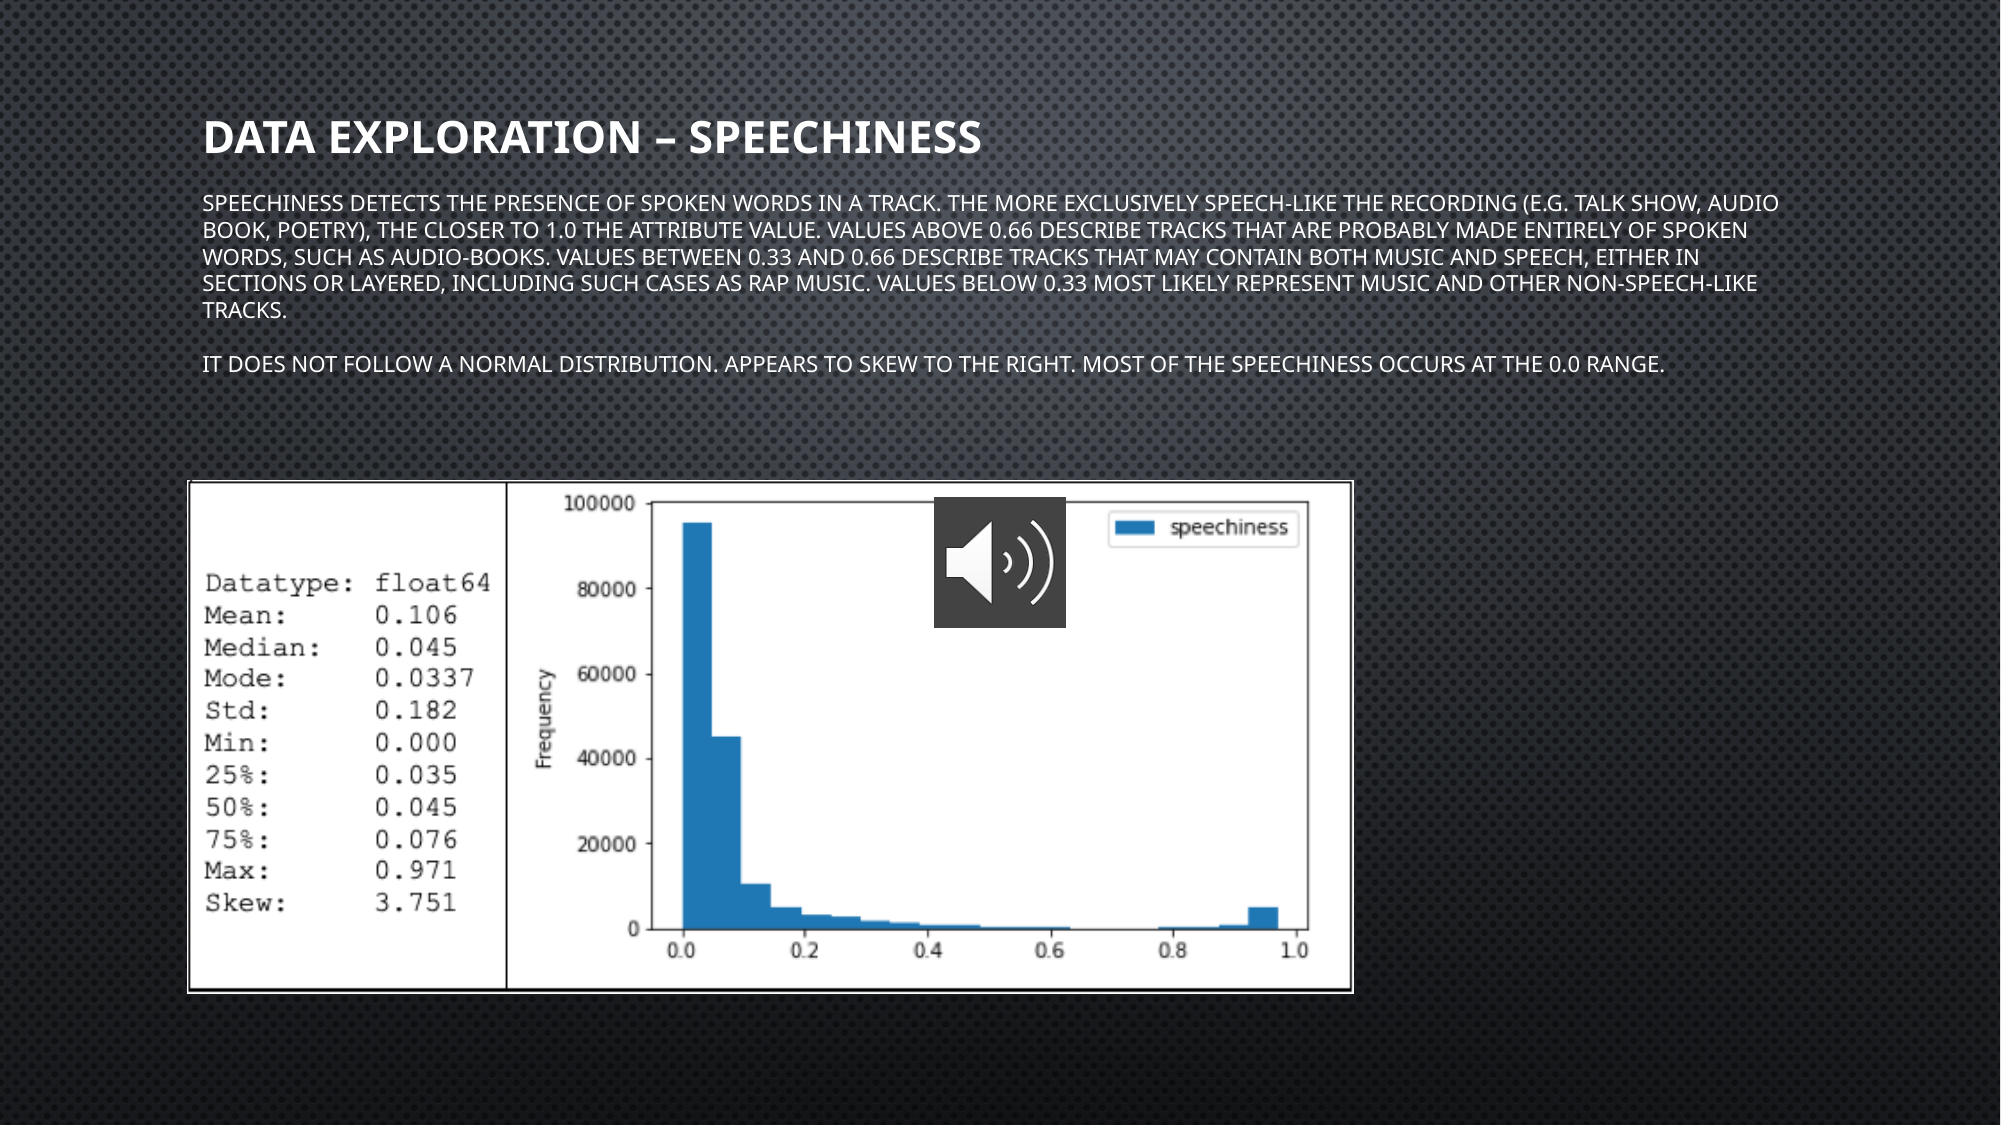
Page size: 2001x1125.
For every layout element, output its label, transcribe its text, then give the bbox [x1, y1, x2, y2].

picture [932, 495, 1067, 630]
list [186, 480, 1354, 994]
title Data Exploration – Speechiness Speechiness detects the presence of spoken words in a track. The more exclusively speech-like the recording (e.g. talk show, audio book, poetry), the closer to 1.0 the attribute value. Values above 0.66 describe tracks that are probably made entirely of spoken words, such as audio-books. Values between 0.33 and 0.66 describe tracks that may contain both music and speech, either in sections or layered, including such cases as rap music. Values below 0.33 most likely represent music and other non-speech-like tracks. It Does not follow a normal distribution. Appears to skew to the right. Most of the speechiness occurs at the 0.0 range. [187, 99, 1813, 413]
